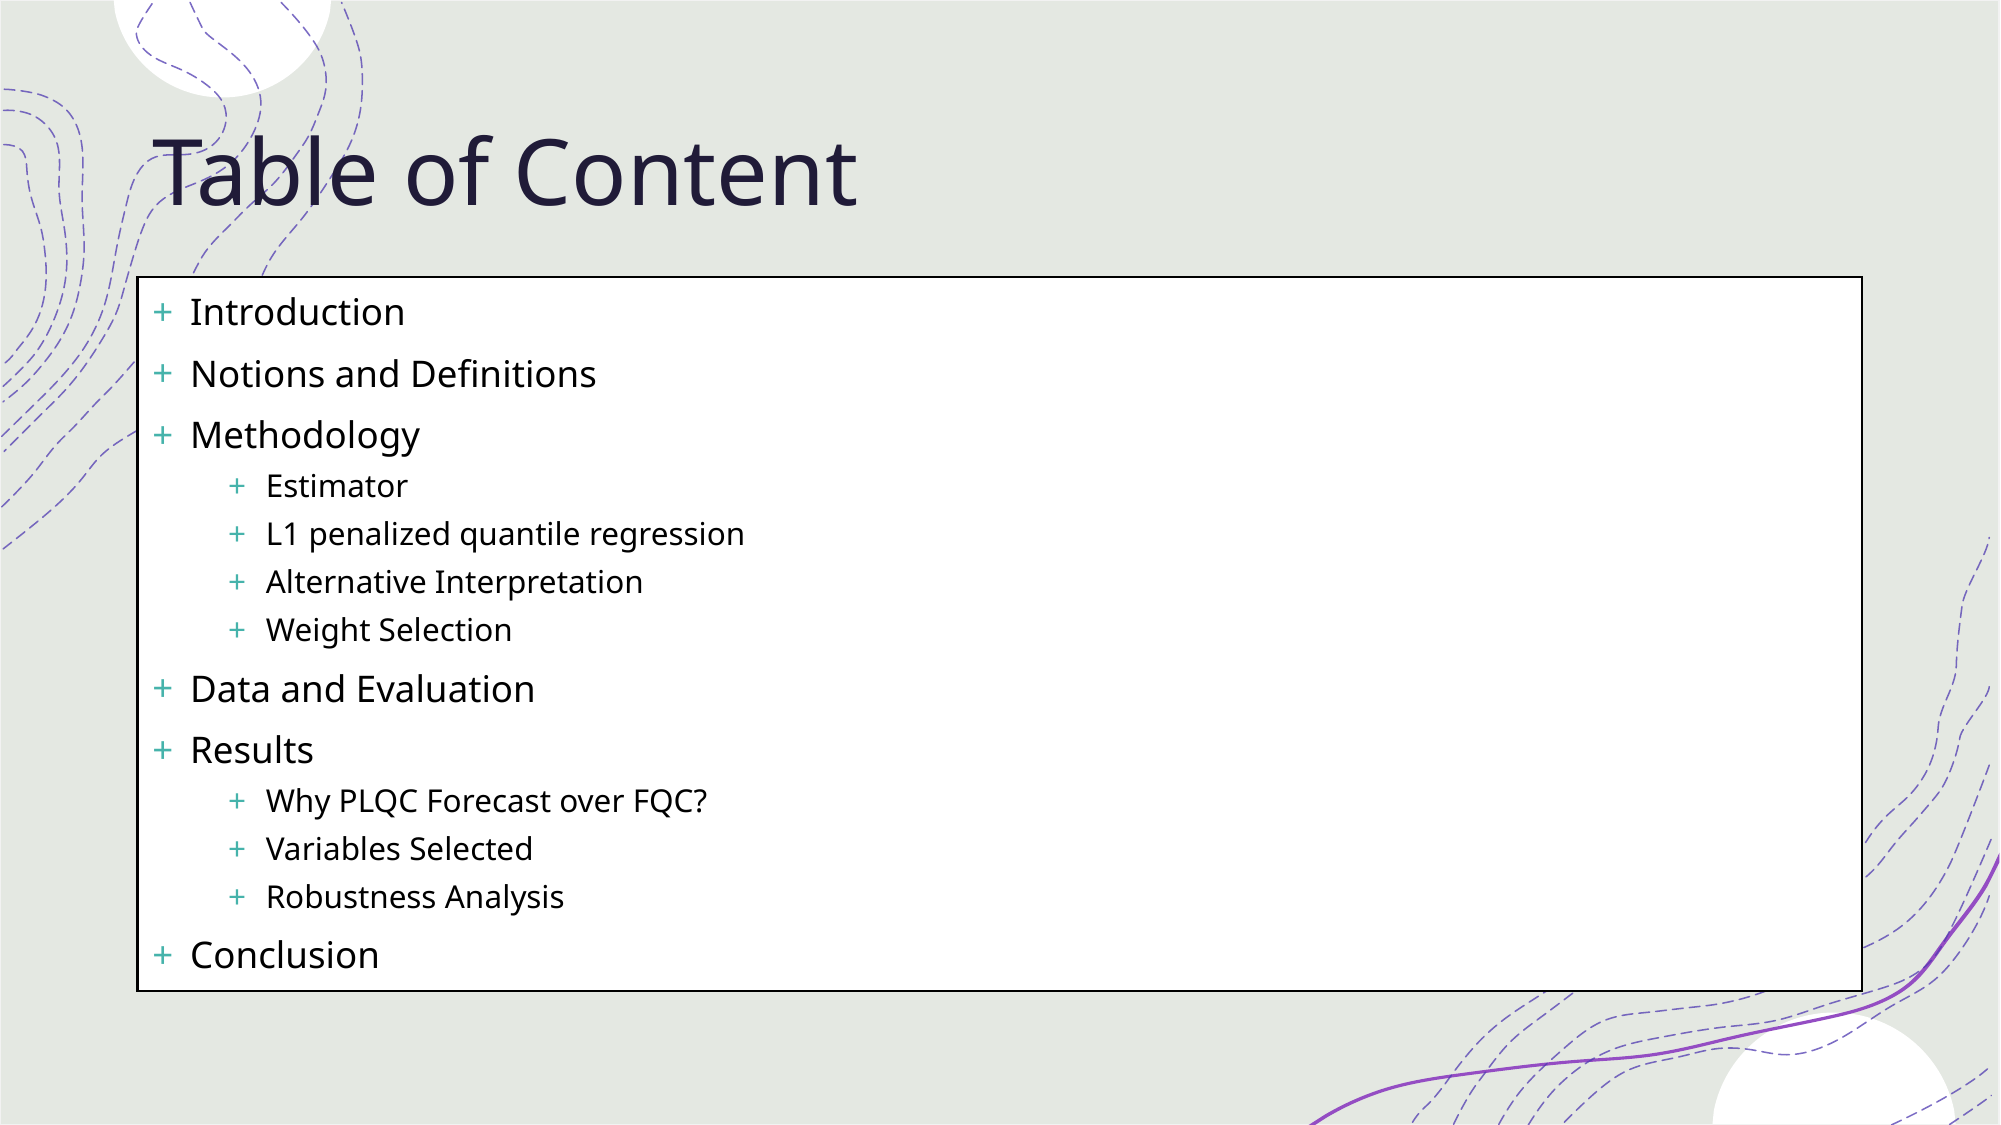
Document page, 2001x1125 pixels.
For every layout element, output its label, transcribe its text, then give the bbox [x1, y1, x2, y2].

title Table of Content [137, 59, 1863, 276]
list Introduction Notions and Definitions Methodology Estimator L1 penalized quantile regression Alternative Interpretation Weight Selection Data and Evaluation Results Why PLQC Forecast over FQC? Variables Selected Robustness Analysis Conclusion [136, 276, 1863, 992]
